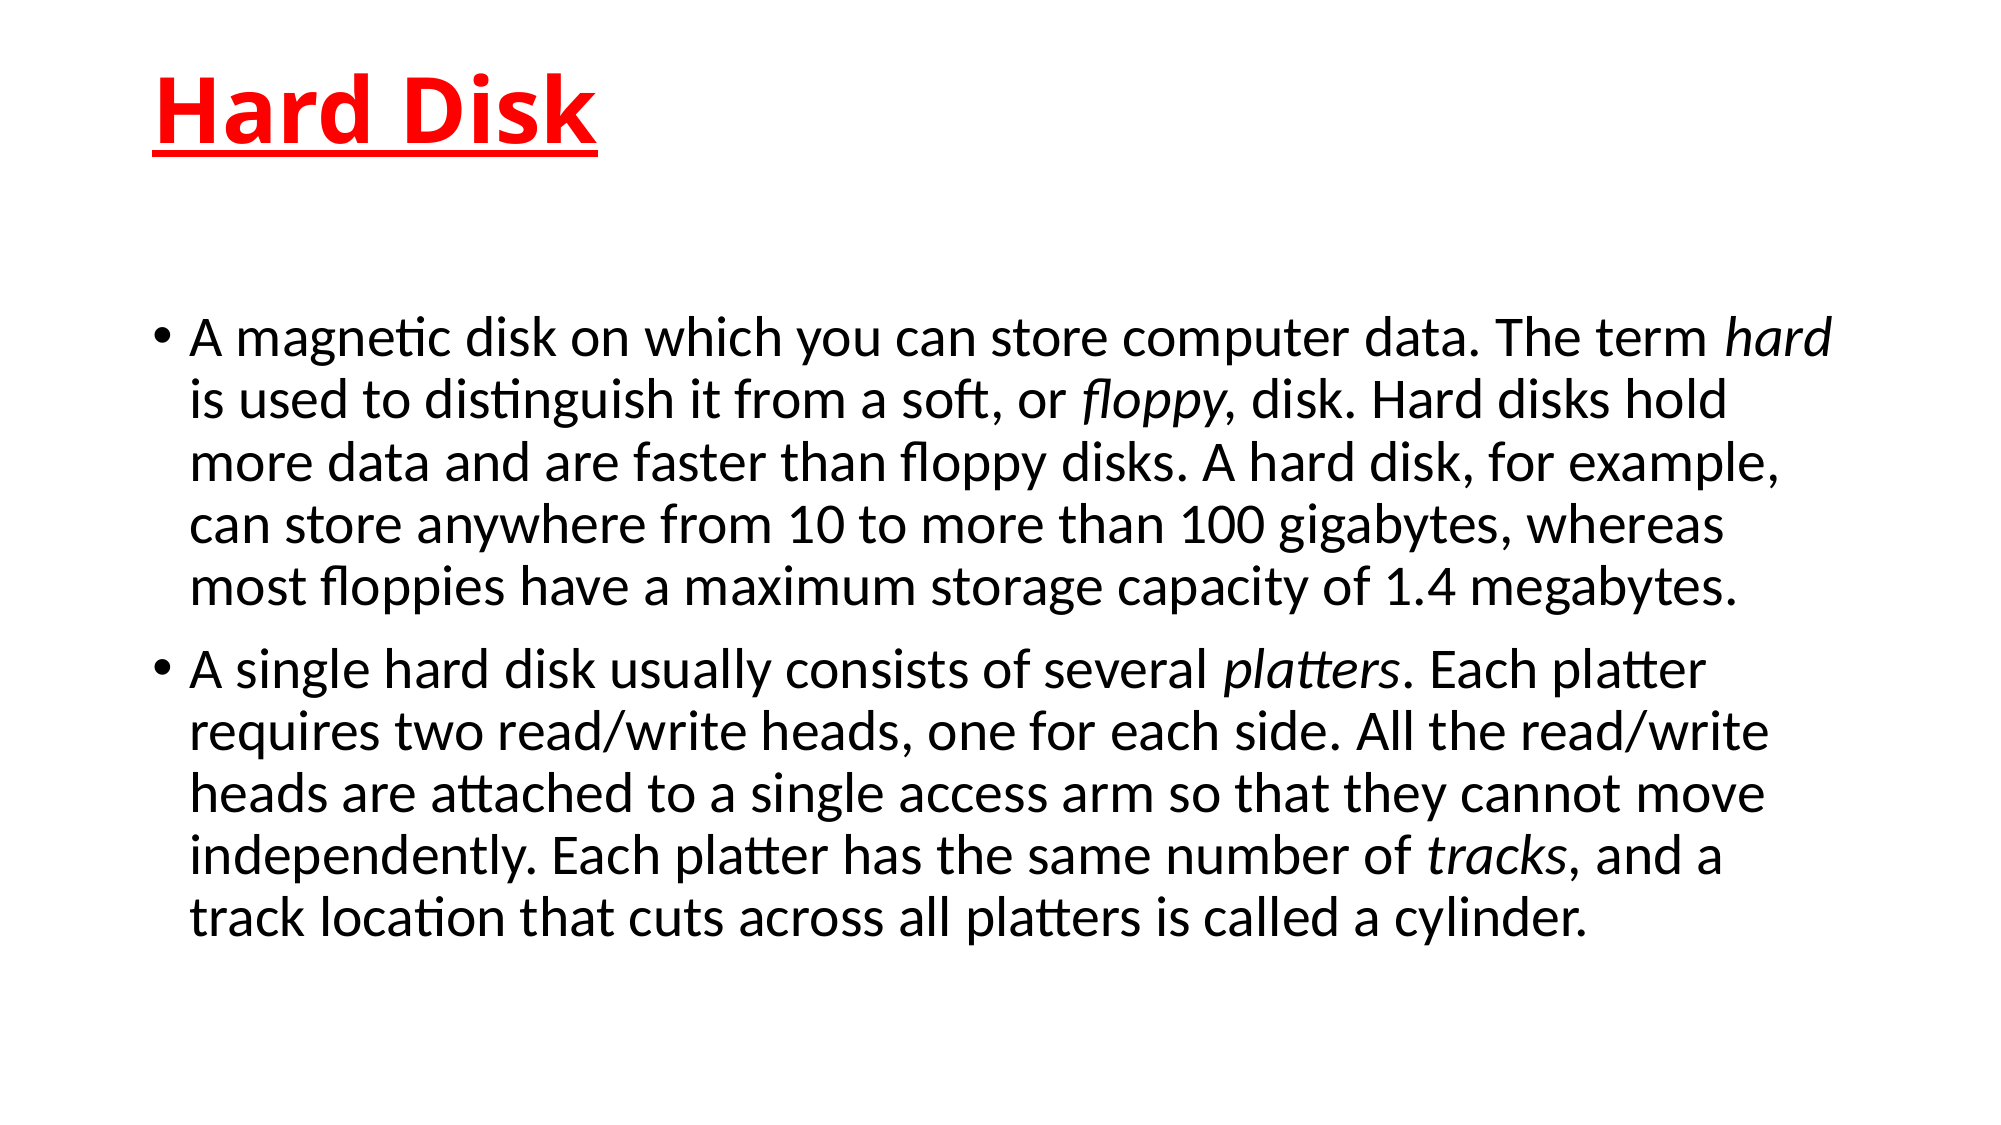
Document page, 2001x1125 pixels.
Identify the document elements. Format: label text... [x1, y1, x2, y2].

title Hard Disk [137, 59, 1863, 278]
list A magnetic disk on which you can store computer data. The term hard is used to distinguish it from a soft, or floppy, disk. Hard disks hold more data and are faster than floppy disks. A hard disk, for example, can store anywhere from 10 to more than 100 gigabytes, whereas most floppies have a maximum storage capacity of 1.4 megabytes. A single hard disk usually consists of several platters. Each platter requires two read/write heads, one for each side. All the read/write heads are attached to a single access arm so that they cannot move independently. Each platter has the same number of tracks, and a track location that cuts across all platters is called a cylinder. [137, 299, 1863, 1014]
